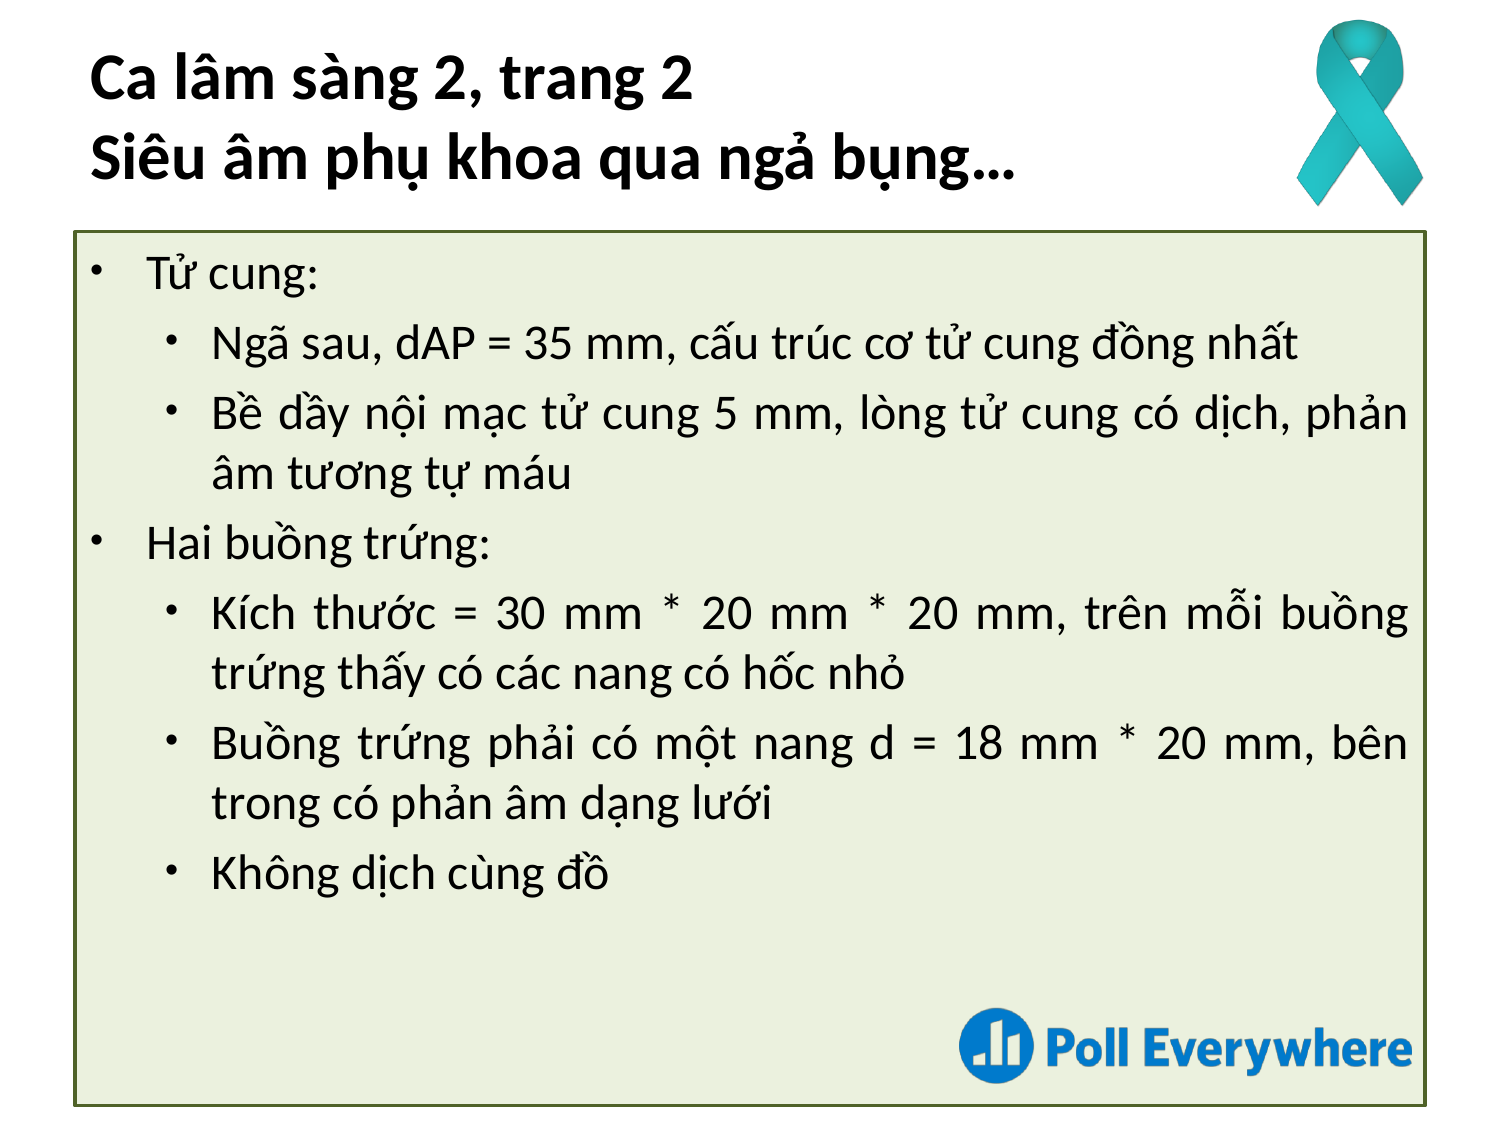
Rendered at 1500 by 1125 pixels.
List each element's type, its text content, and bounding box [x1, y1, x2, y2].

title Ca lâm sàng 2, trang 2 Siêu âm phụ khoa qua ngả bụng… [75, 19, 1425, 207]
list Tử cung: Ngã sau, dAP = 35 mm, cấu trúc cơ tử cung đồng nhất Bề dầy nội mạc tử cung 5 mm, lòng tử cung có dịch, phản âm tương tự máu Hai buồng trứng: Kích thước = 30 mm * 20 mm * 20 mm, trên mỗi buồng trứng thấy có các nang có hốc nhỏ Buồng trứng phải có một nang d = 18 mm * 20 mm, bên trong có phản âm dạng lưới Không dịch cùng đồ [73, 230, 1427, 1107]
picture [958, 999, 1412, 1092]
